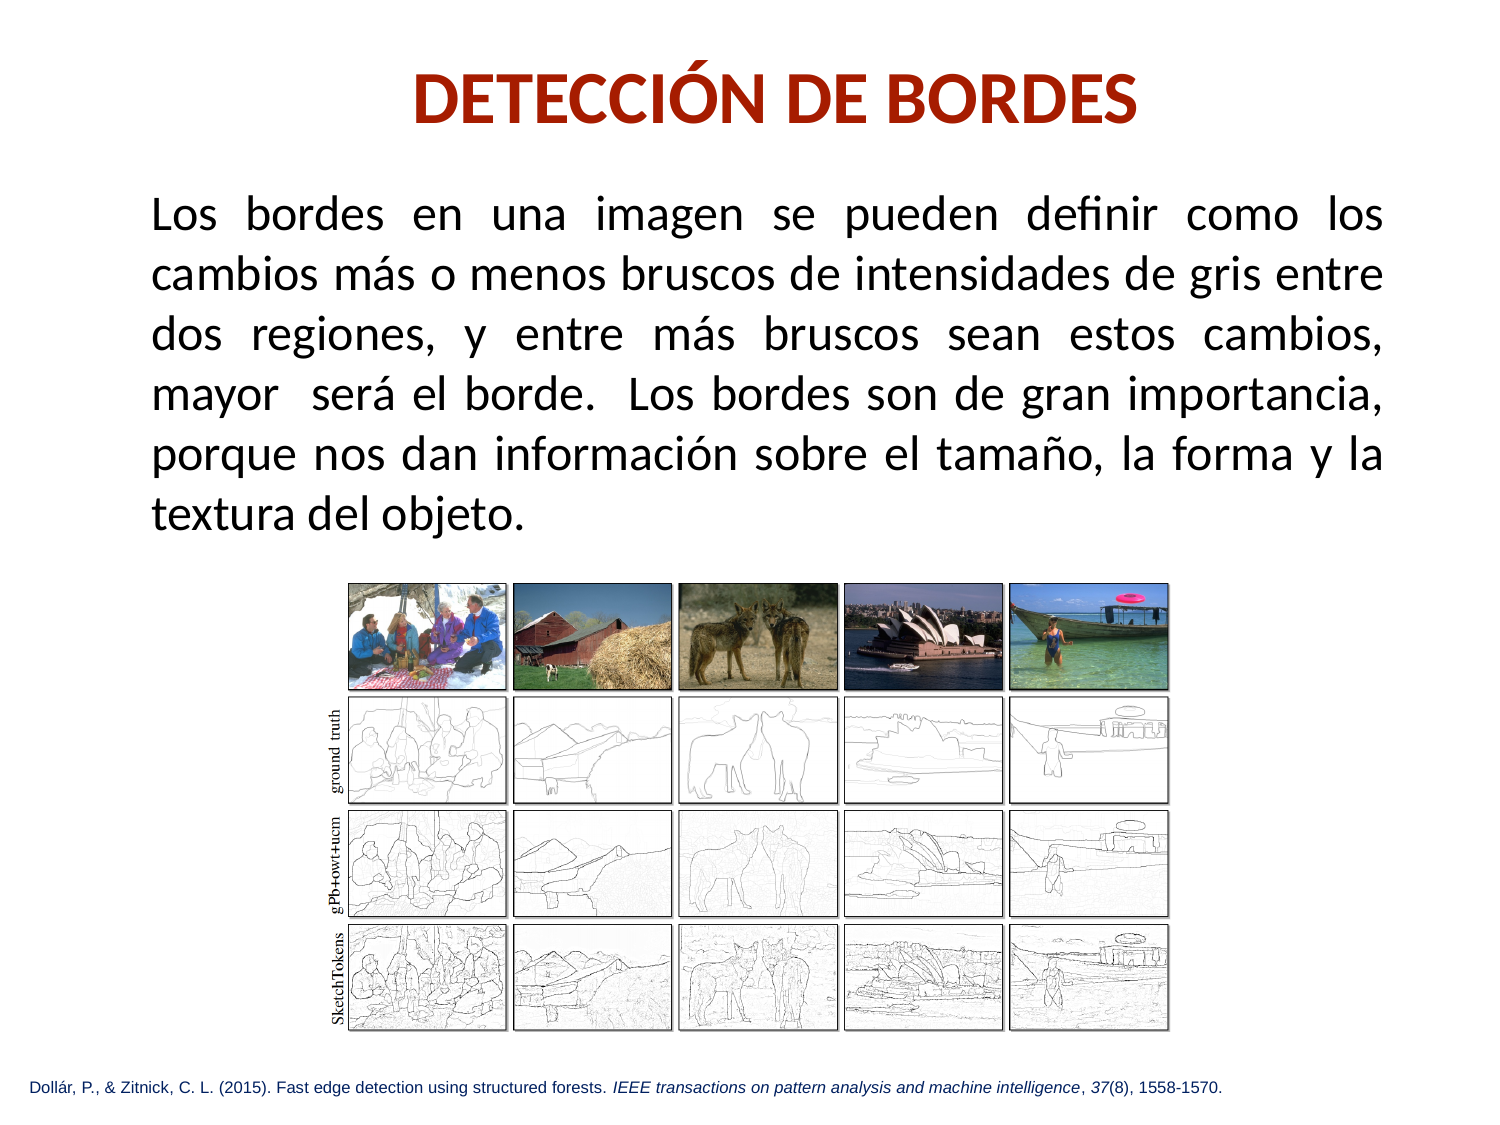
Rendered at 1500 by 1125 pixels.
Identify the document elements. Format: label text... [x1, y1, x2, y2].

title Detección de Bordes [46, 1, 1500, 188]
picture [322, 581, 1177, 1032]
text_box Dollár, P., & Zitnick, C. L. (2015). Fast edge detection using structured forests. IEEE transactions on pattern analysis and machine intelligence, 37(8), 1558-1570. [14, 1069, 1461, 1105]
text_box Los bordes en una imagen se pueden definir como los cambios más o menos bruscos de intensidades de gris entre dos regiones, y entre más bruscos sean estos cambios, mayor será el borde. Los bordes son de gran importancia, porque nos dan información sobre el tamaño, la forma y la textura del objeto. [136, 172, 1401, 441]
